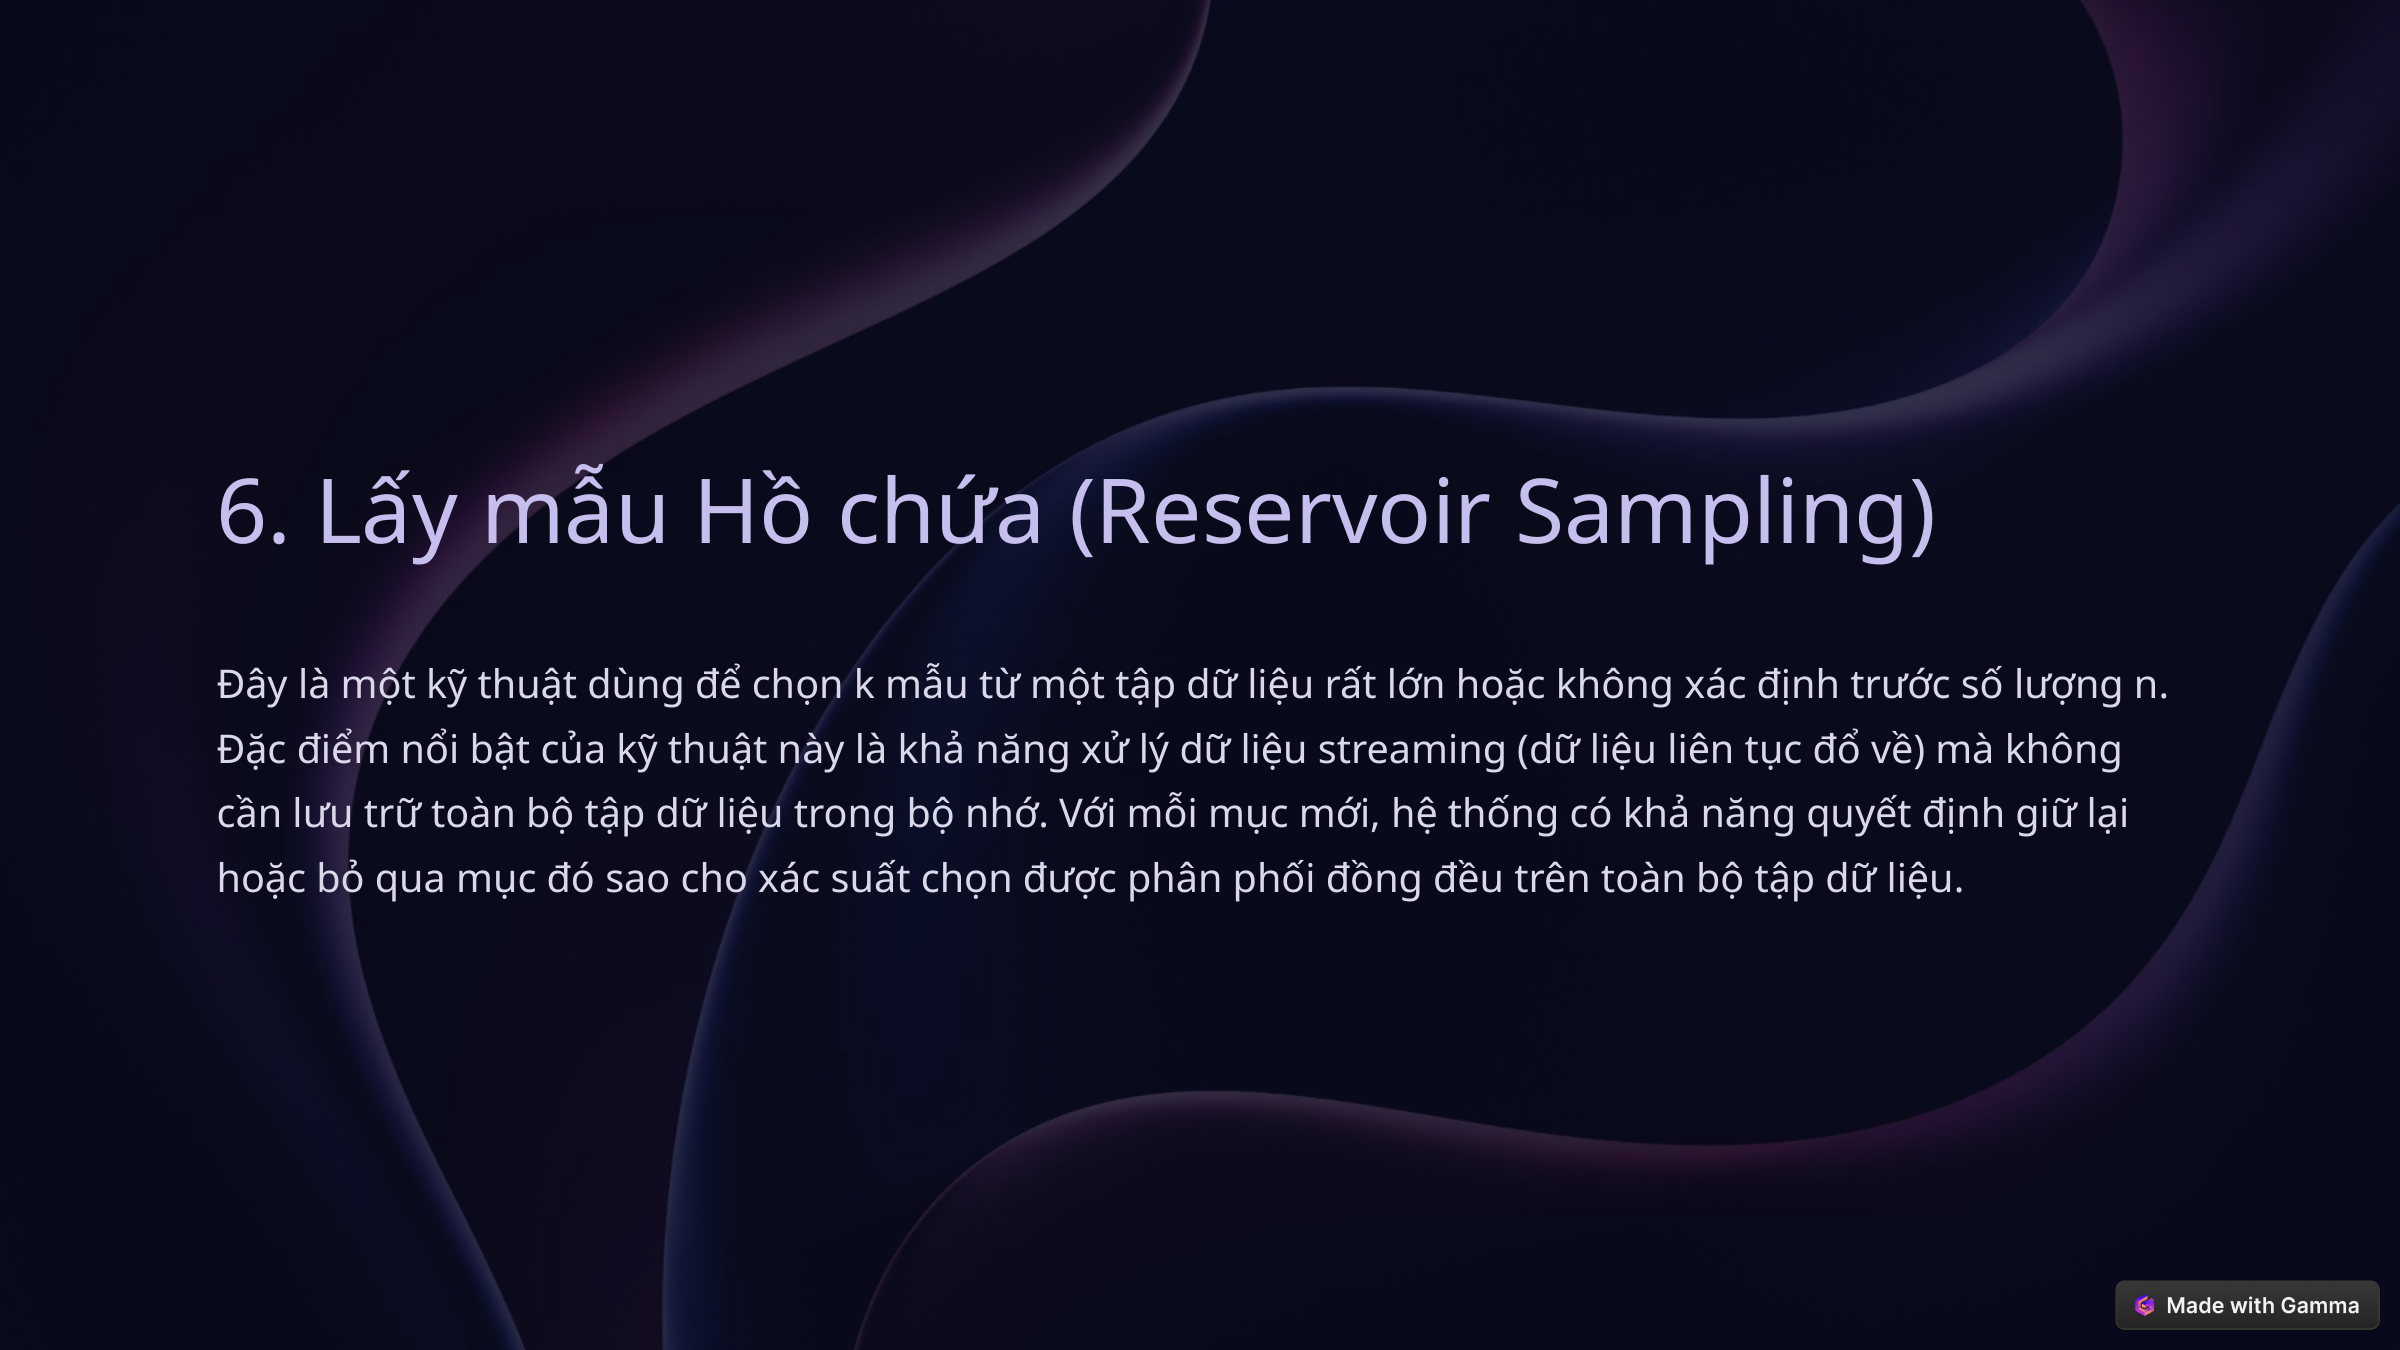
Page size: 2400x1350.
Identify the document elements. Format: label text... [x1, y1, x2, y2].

picture [2106, 1271, 2389, 1339]
text_box 6. Lấy mẫu Hồ chứa (Reservoir Sampling) [216, 448, 2033, 562]
text_box Đây là một kỹ thuật dùng để chọn k mẫu từ một tập dữ liệu rất lớn hoặc không xác định trước số lượng n. Đặc điểm nổi bật của kỹ thuật này là khả năng xử lý dữ liệu streaming (dữ liệu liên tục đổ về) mà không cần lưu trữ toàn bộ tập dữ liệu trong bộ nhớ. Với mỗi mục mới, hệ thống có khả năng quyết định giữ lại hoặc bỏ qua mục đó sao cho xác suất chọn được phân phối đồng đều trên toàn bộ tập dữ liệu. [216, 642, 2184, 902]
